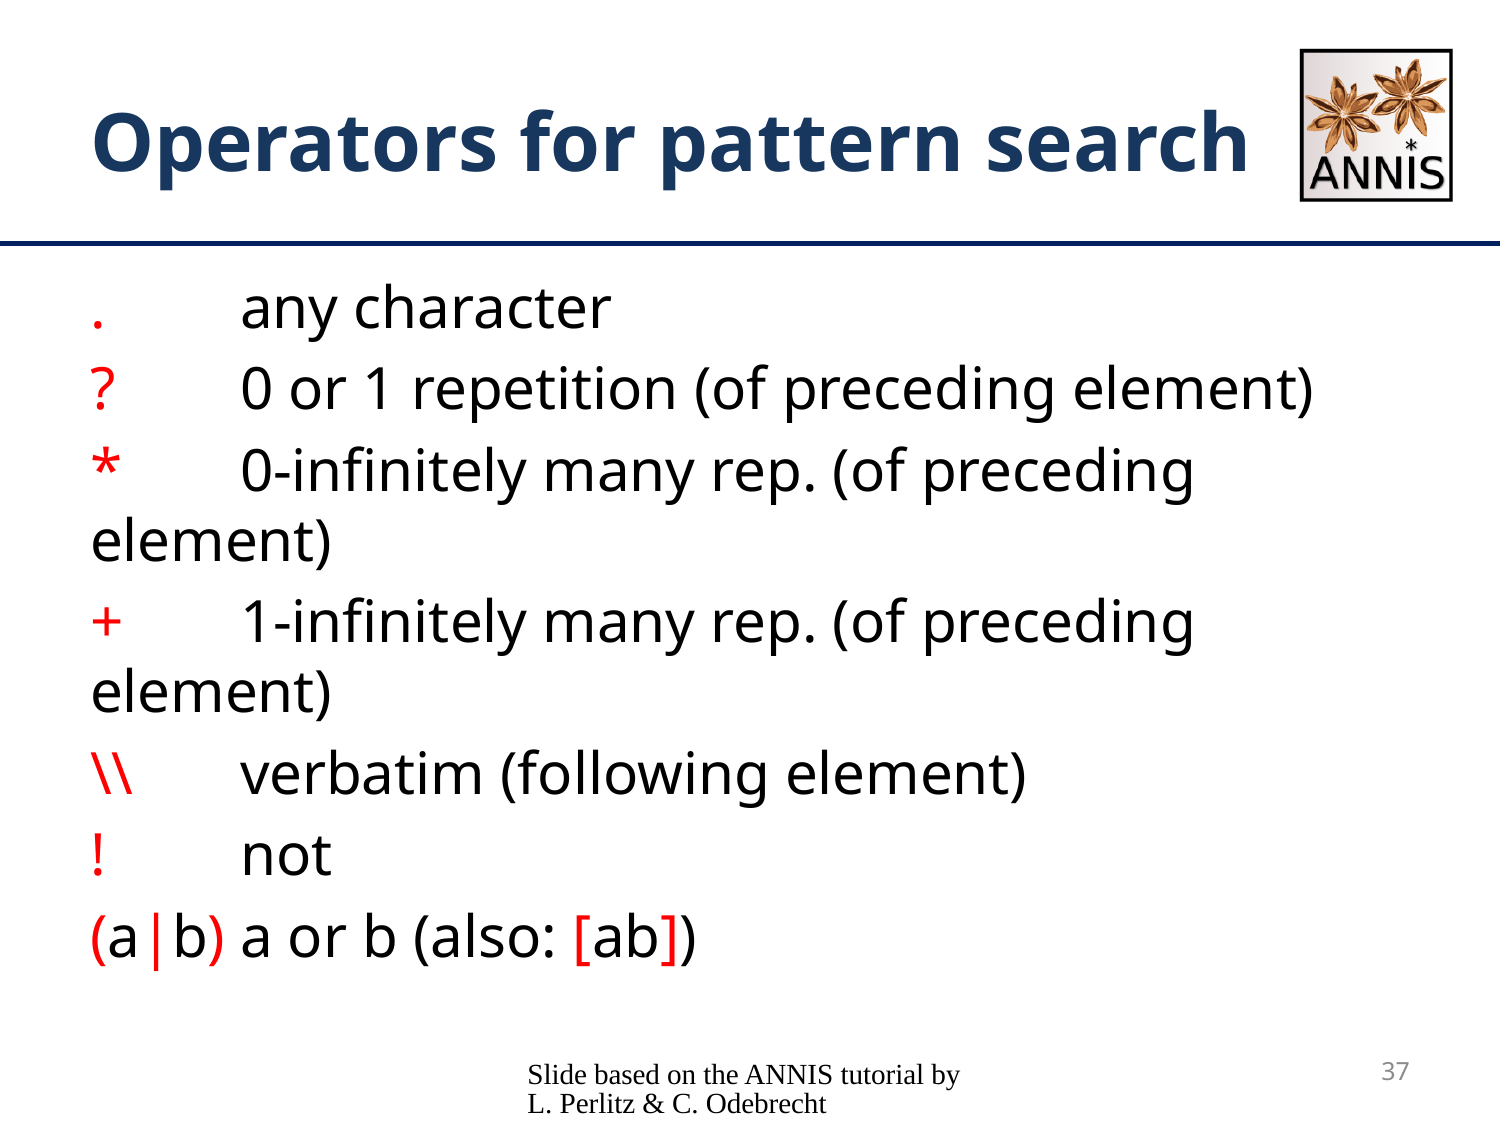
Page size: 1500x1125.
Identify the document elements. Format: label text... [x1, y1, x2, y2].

footer Slide based on the ANNIS tutorial by L. Perlitz & C. Odebrecht [512, 1042, 988, 1103]
list . any character ? 0 or 1 repetition (of preceding element) * 0-infinitely many rep. (of preceding element) + 1-infinitely many rep. (of preceding element) \\ verbatim (following element) ! not (a|b) a or b (also: [ab]) [75, 262, 1425, 1005]
title Operators for pattern search [75, 45, 1425, 233]
picture [1293, 42, 1459, 209]
slide_number 37 [1074, 1042, 1425, 1103]
